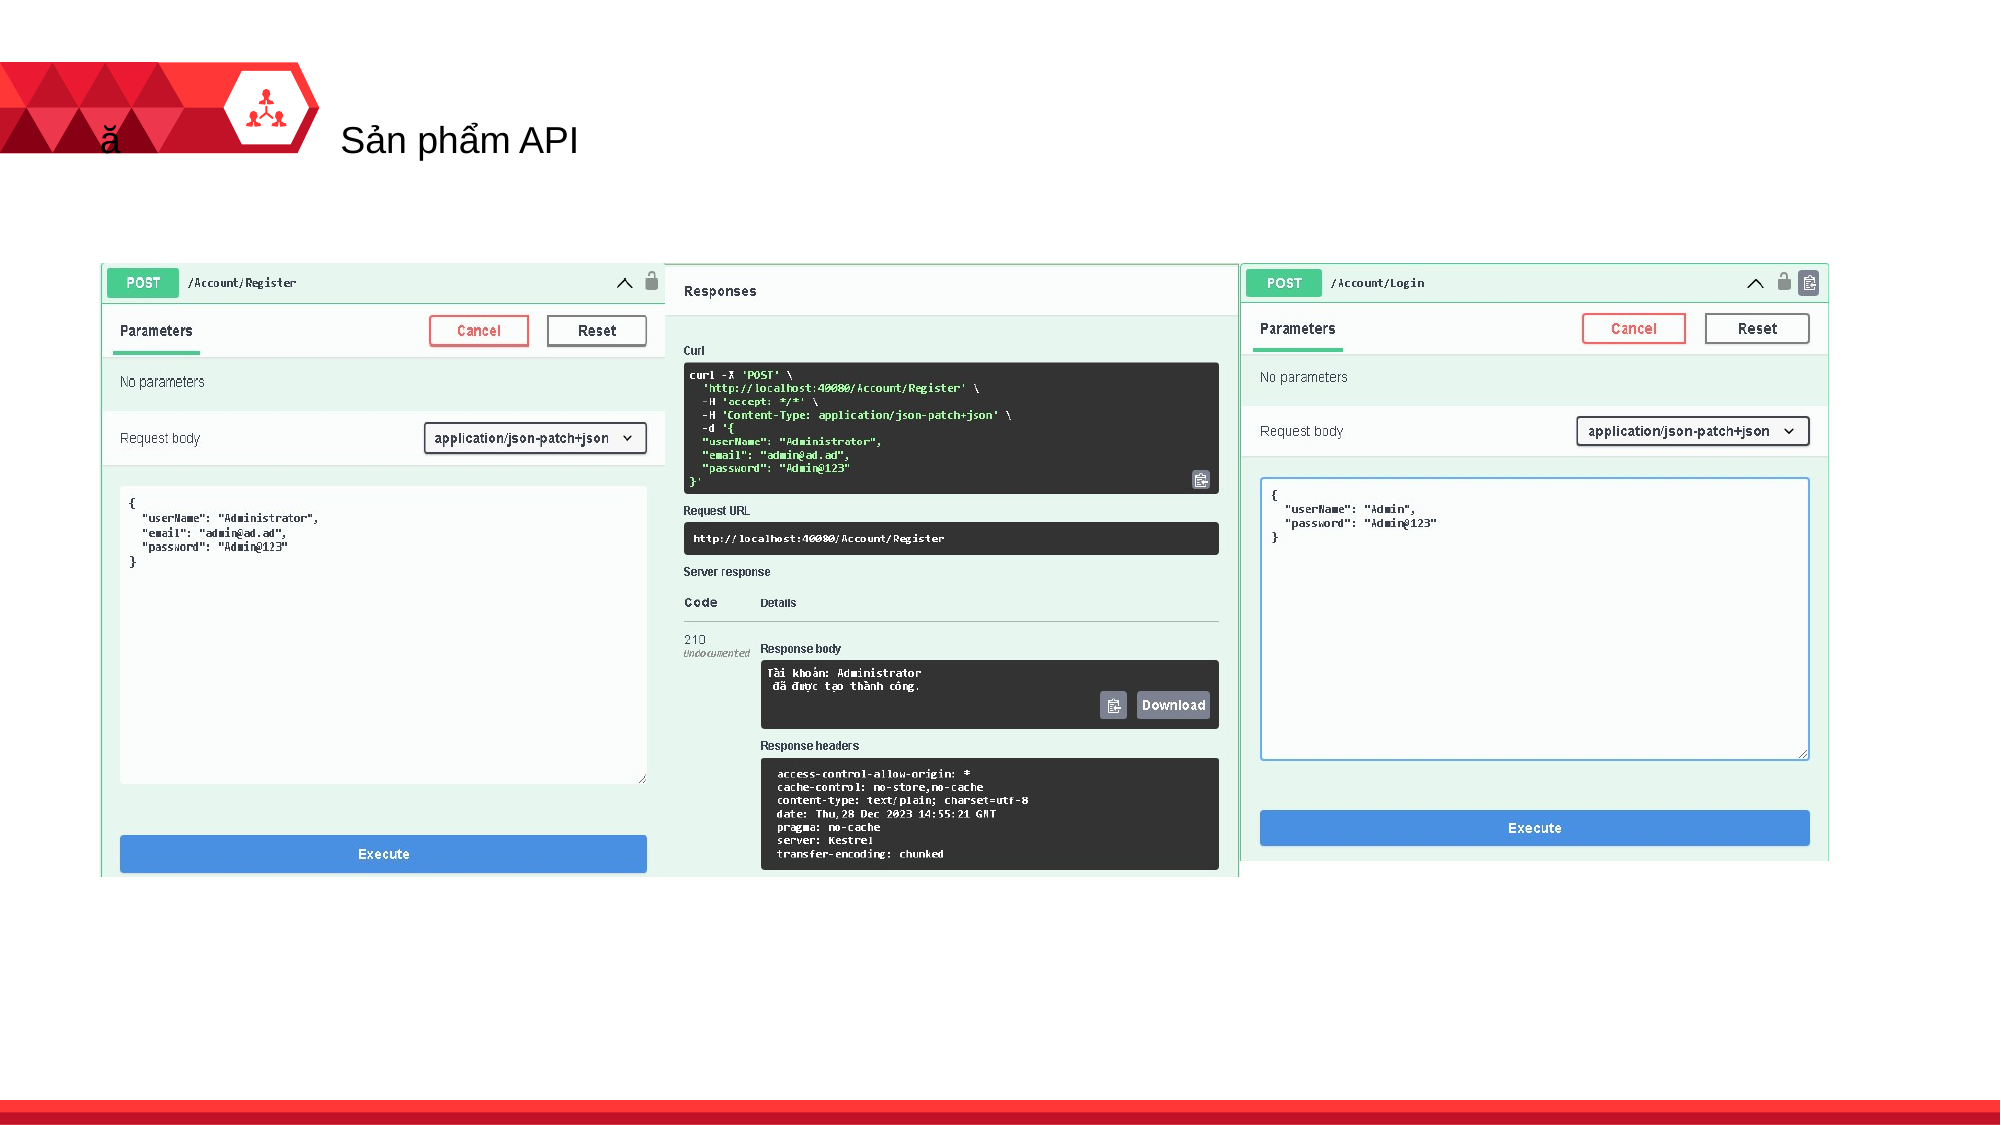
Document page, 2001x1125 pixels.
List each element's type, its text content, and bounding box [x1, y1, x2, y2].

title ă Sản phẩm API [99, 44, 1900, 233]
picture [99, 262, 1830, 877]
